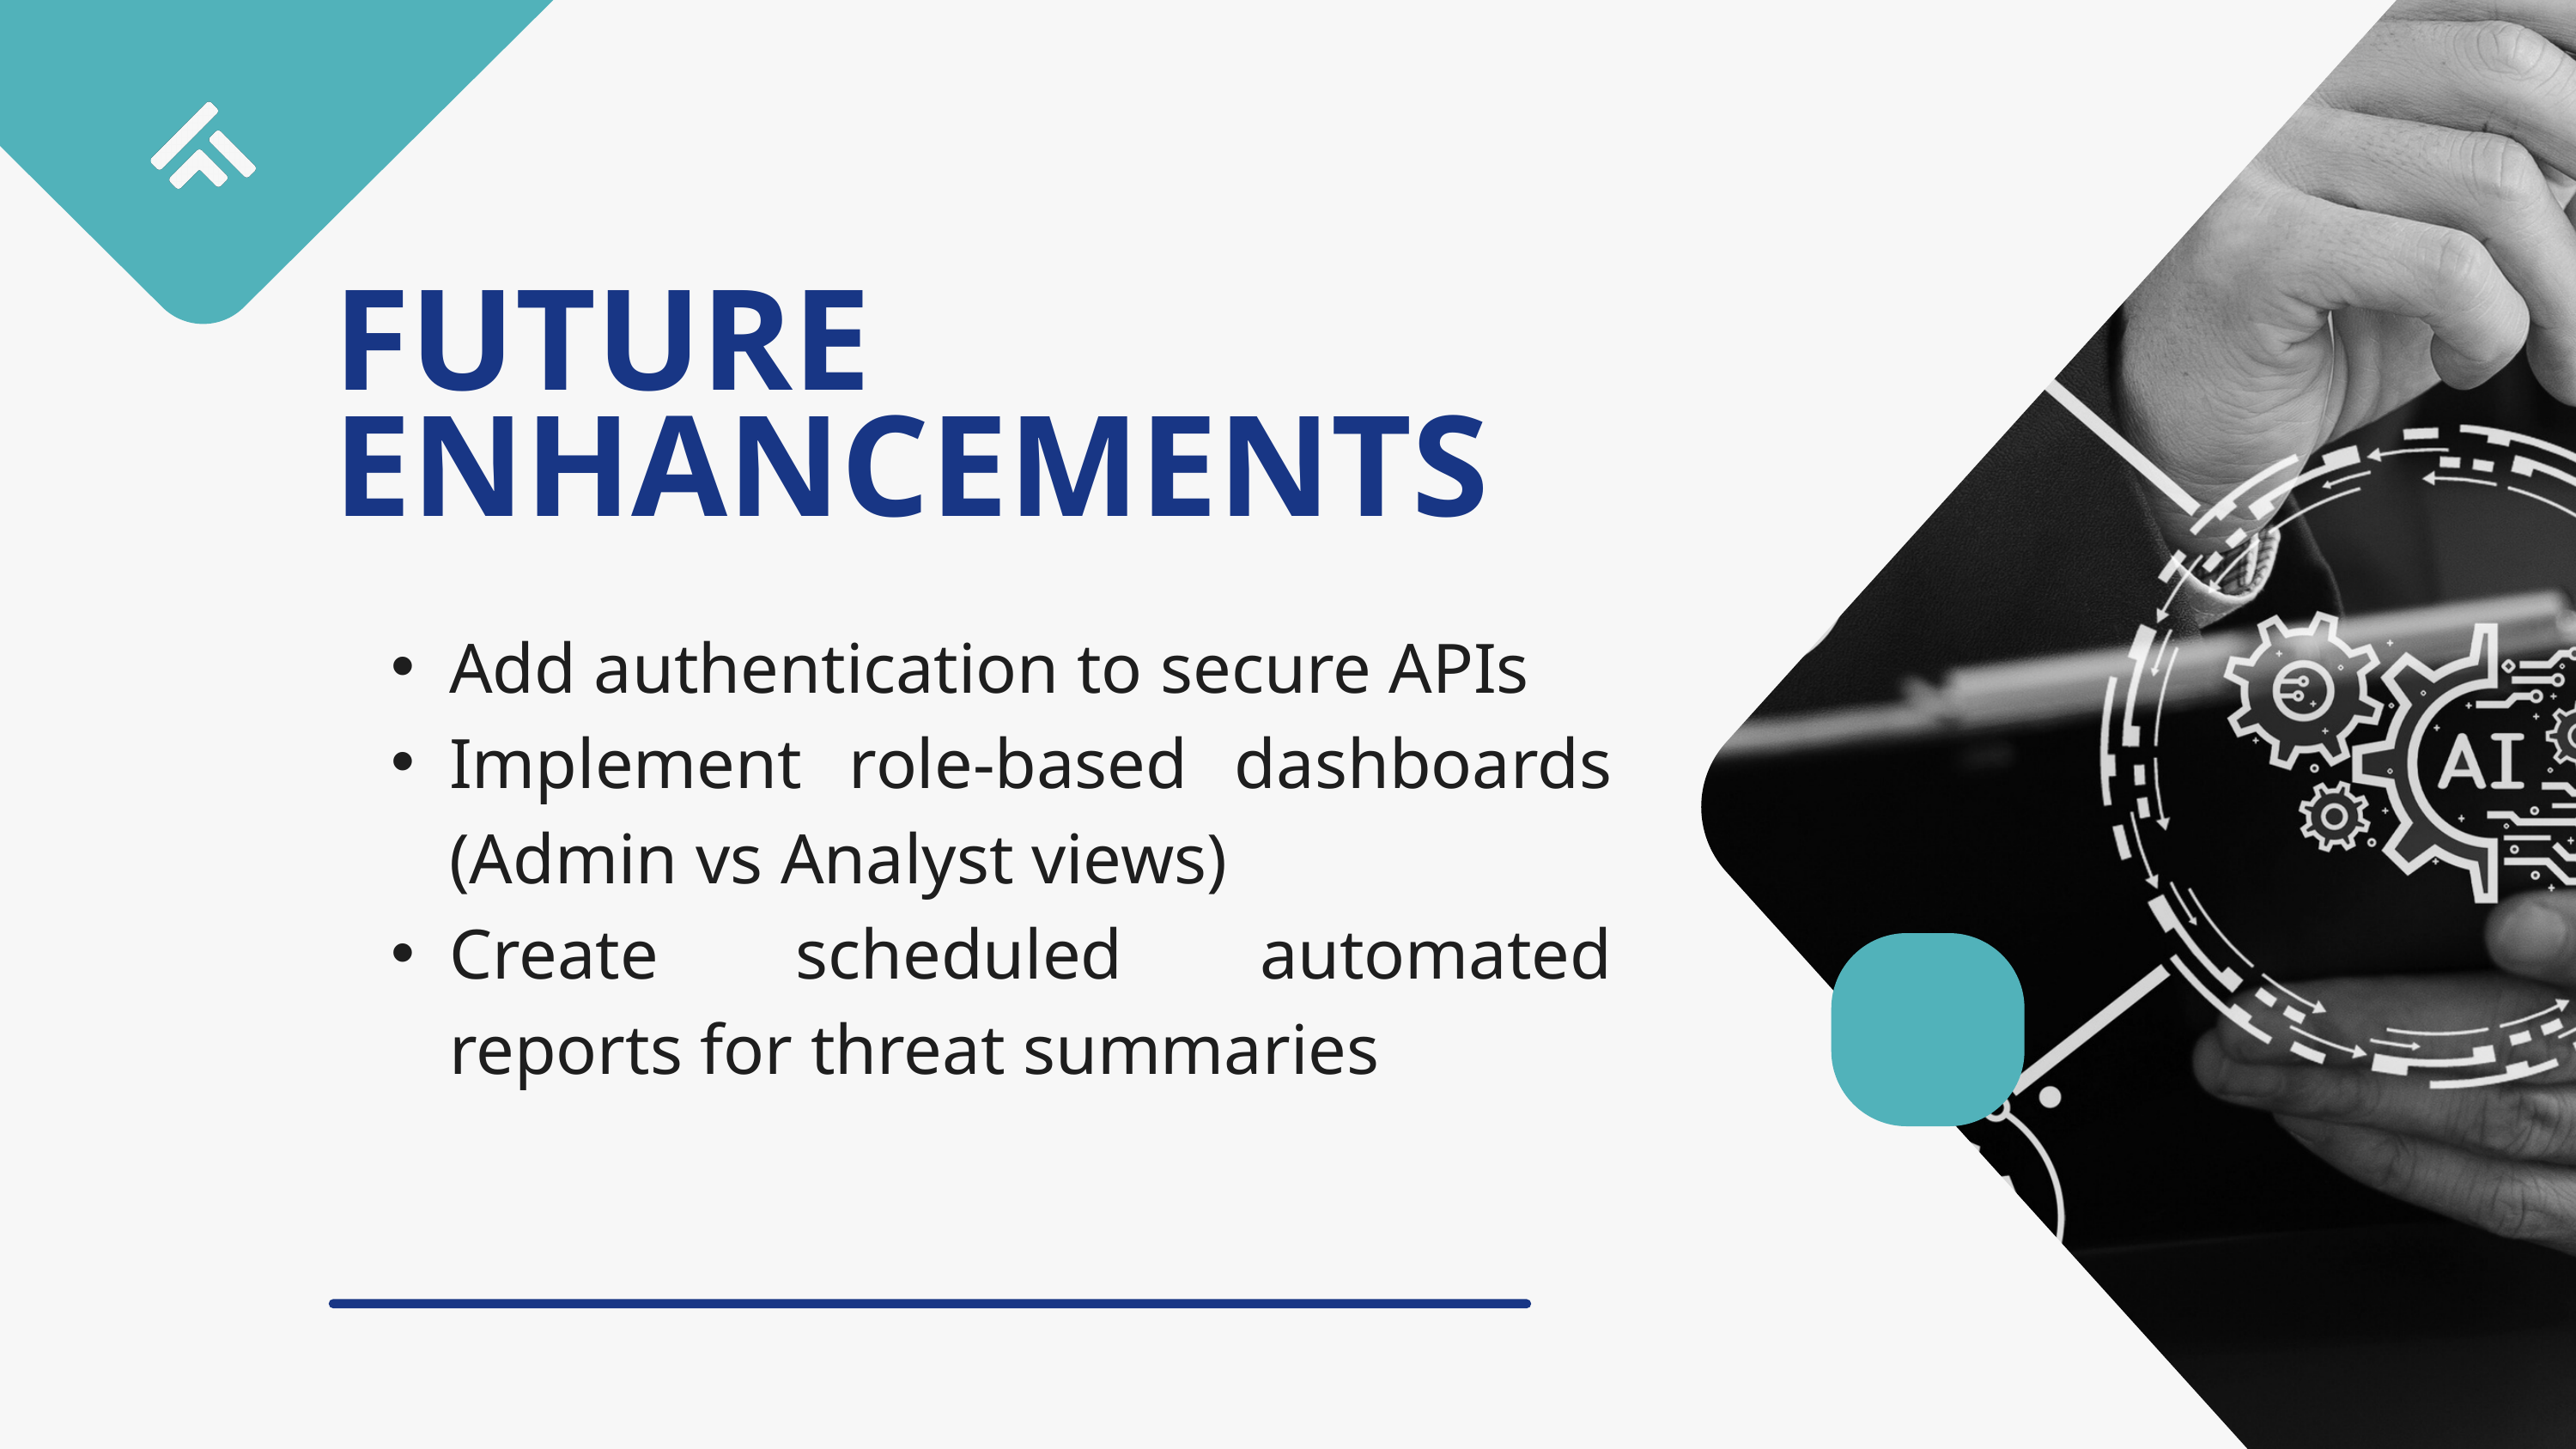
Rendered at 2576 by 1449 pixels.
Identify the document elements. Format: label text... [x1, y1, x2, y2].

text_box Add authentication to secure APIs Implement role-based dashboards (Admin vs Analyst views) Create scheduled automated reports for threat summaries [333, 611, 1613, 1088]
text_box FUTURE ENHANCEMENTS [333, 293, 1561, 544]
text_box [0, 0, 1528, 349]
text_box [1668, 0, 2576, 1449]
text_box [1831, 932, 2025, 1127]
